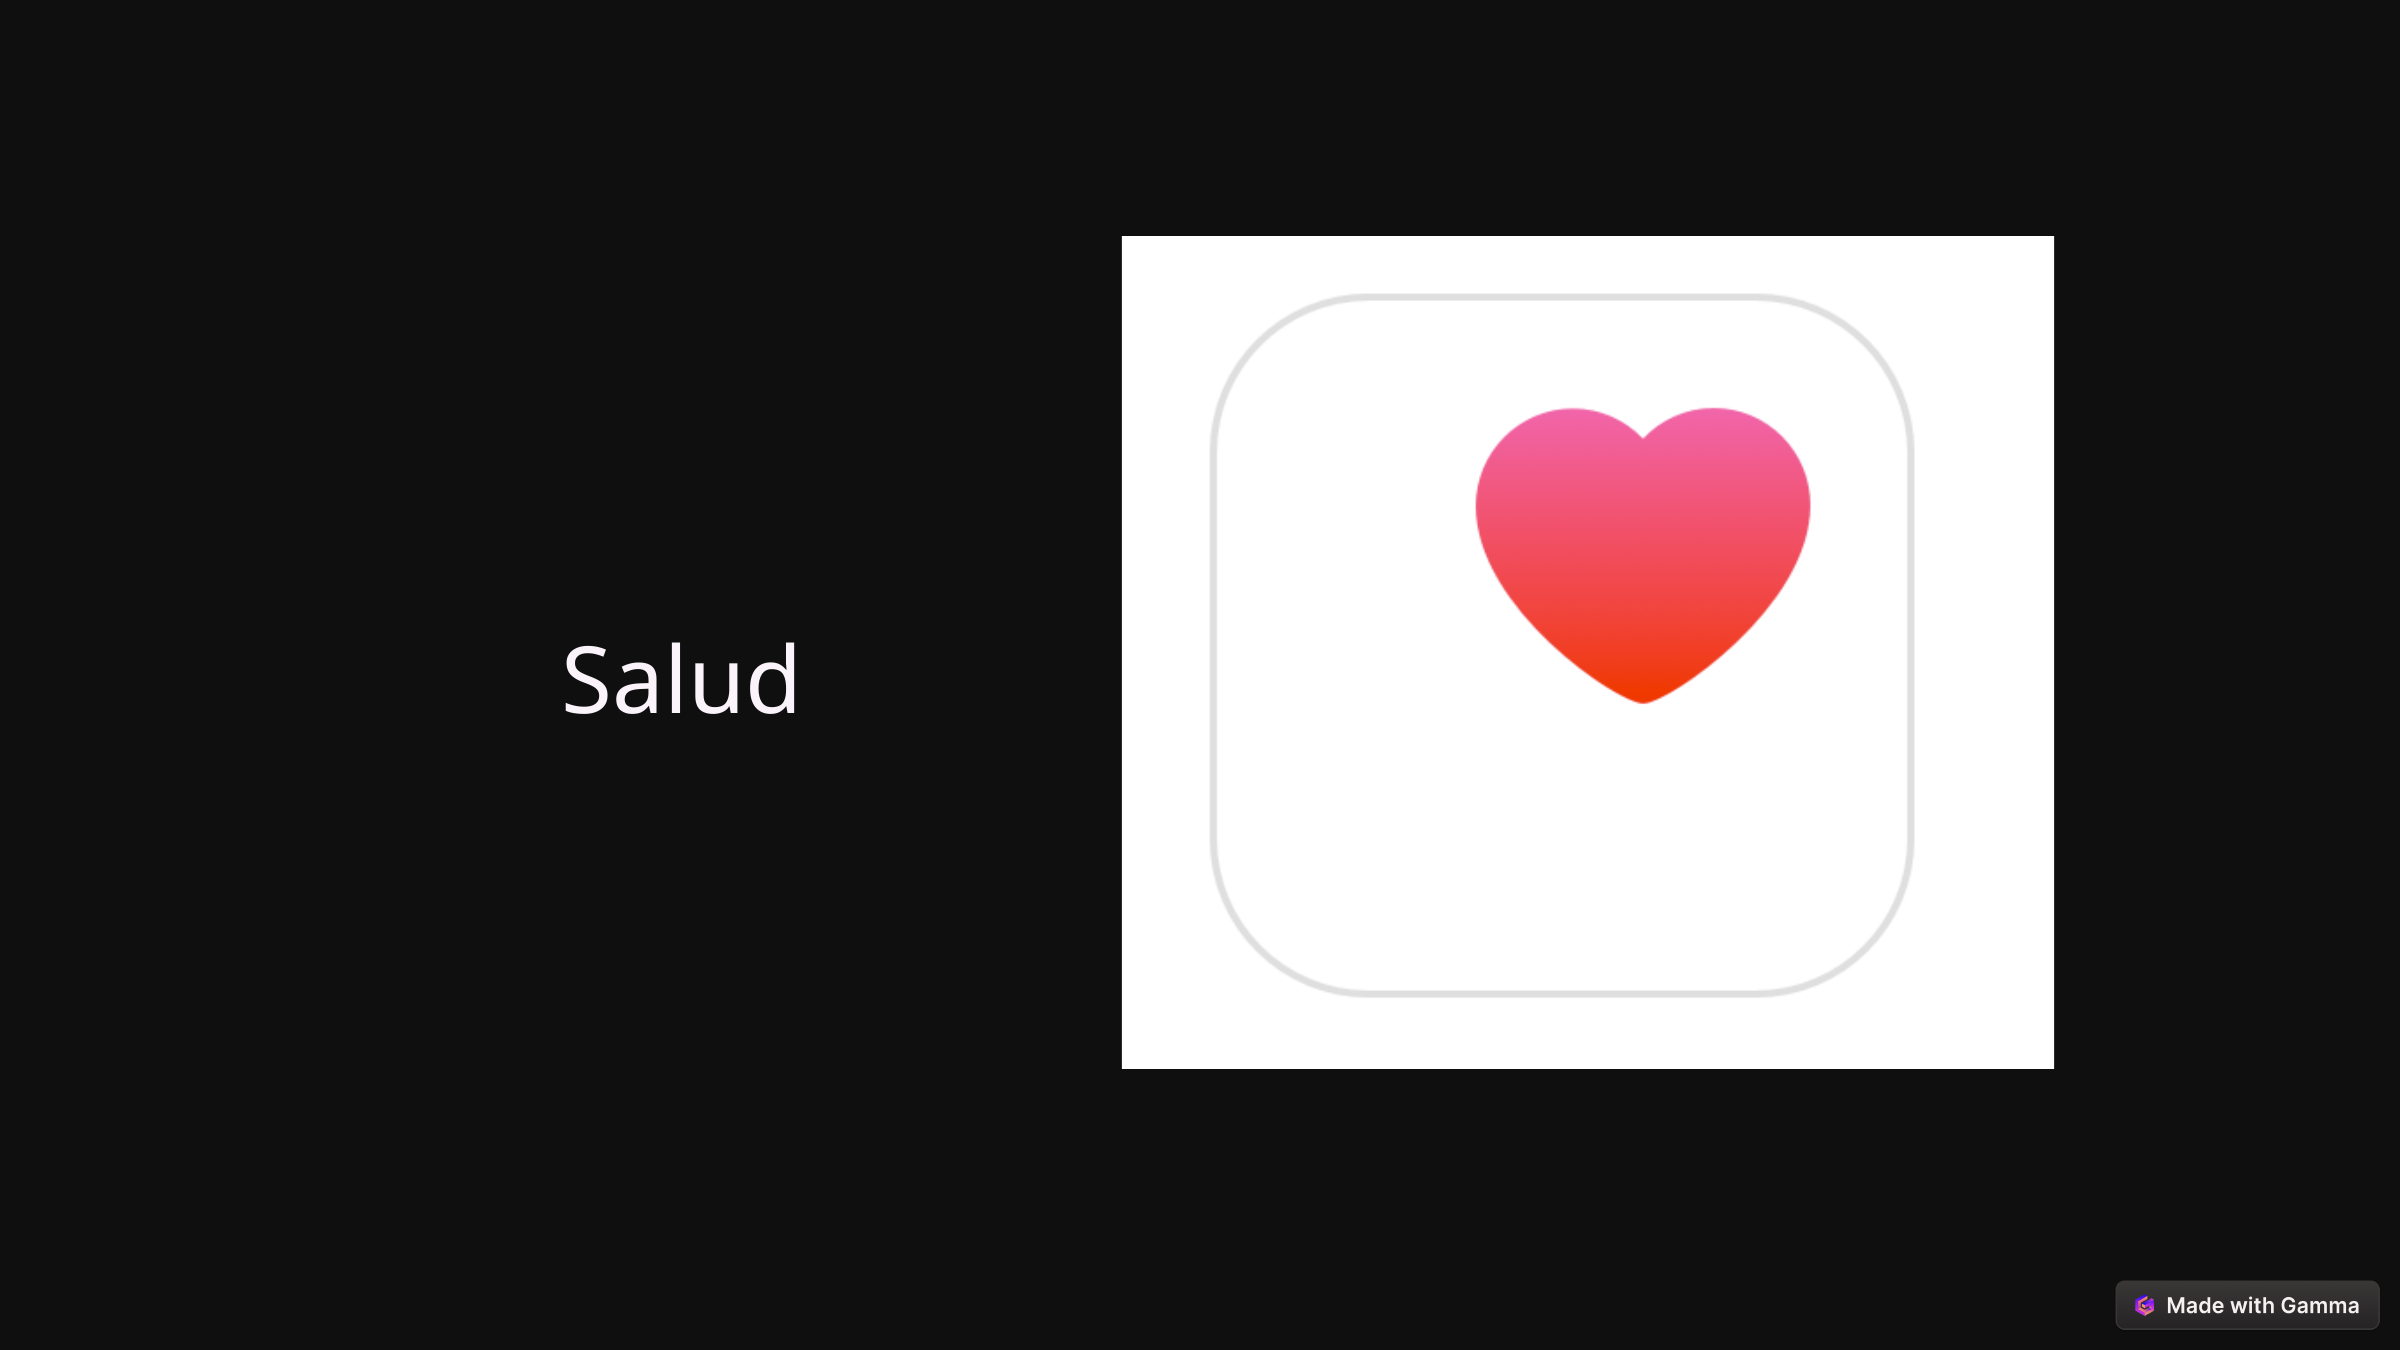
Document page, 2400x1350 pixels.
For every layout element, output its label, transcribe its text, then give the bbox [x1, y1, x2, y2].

picture [1121, 236, 2055, 1069]
text_box Salud [115, 616, 1121, 734]
picture [2106, 1271, 2389, 1339]
